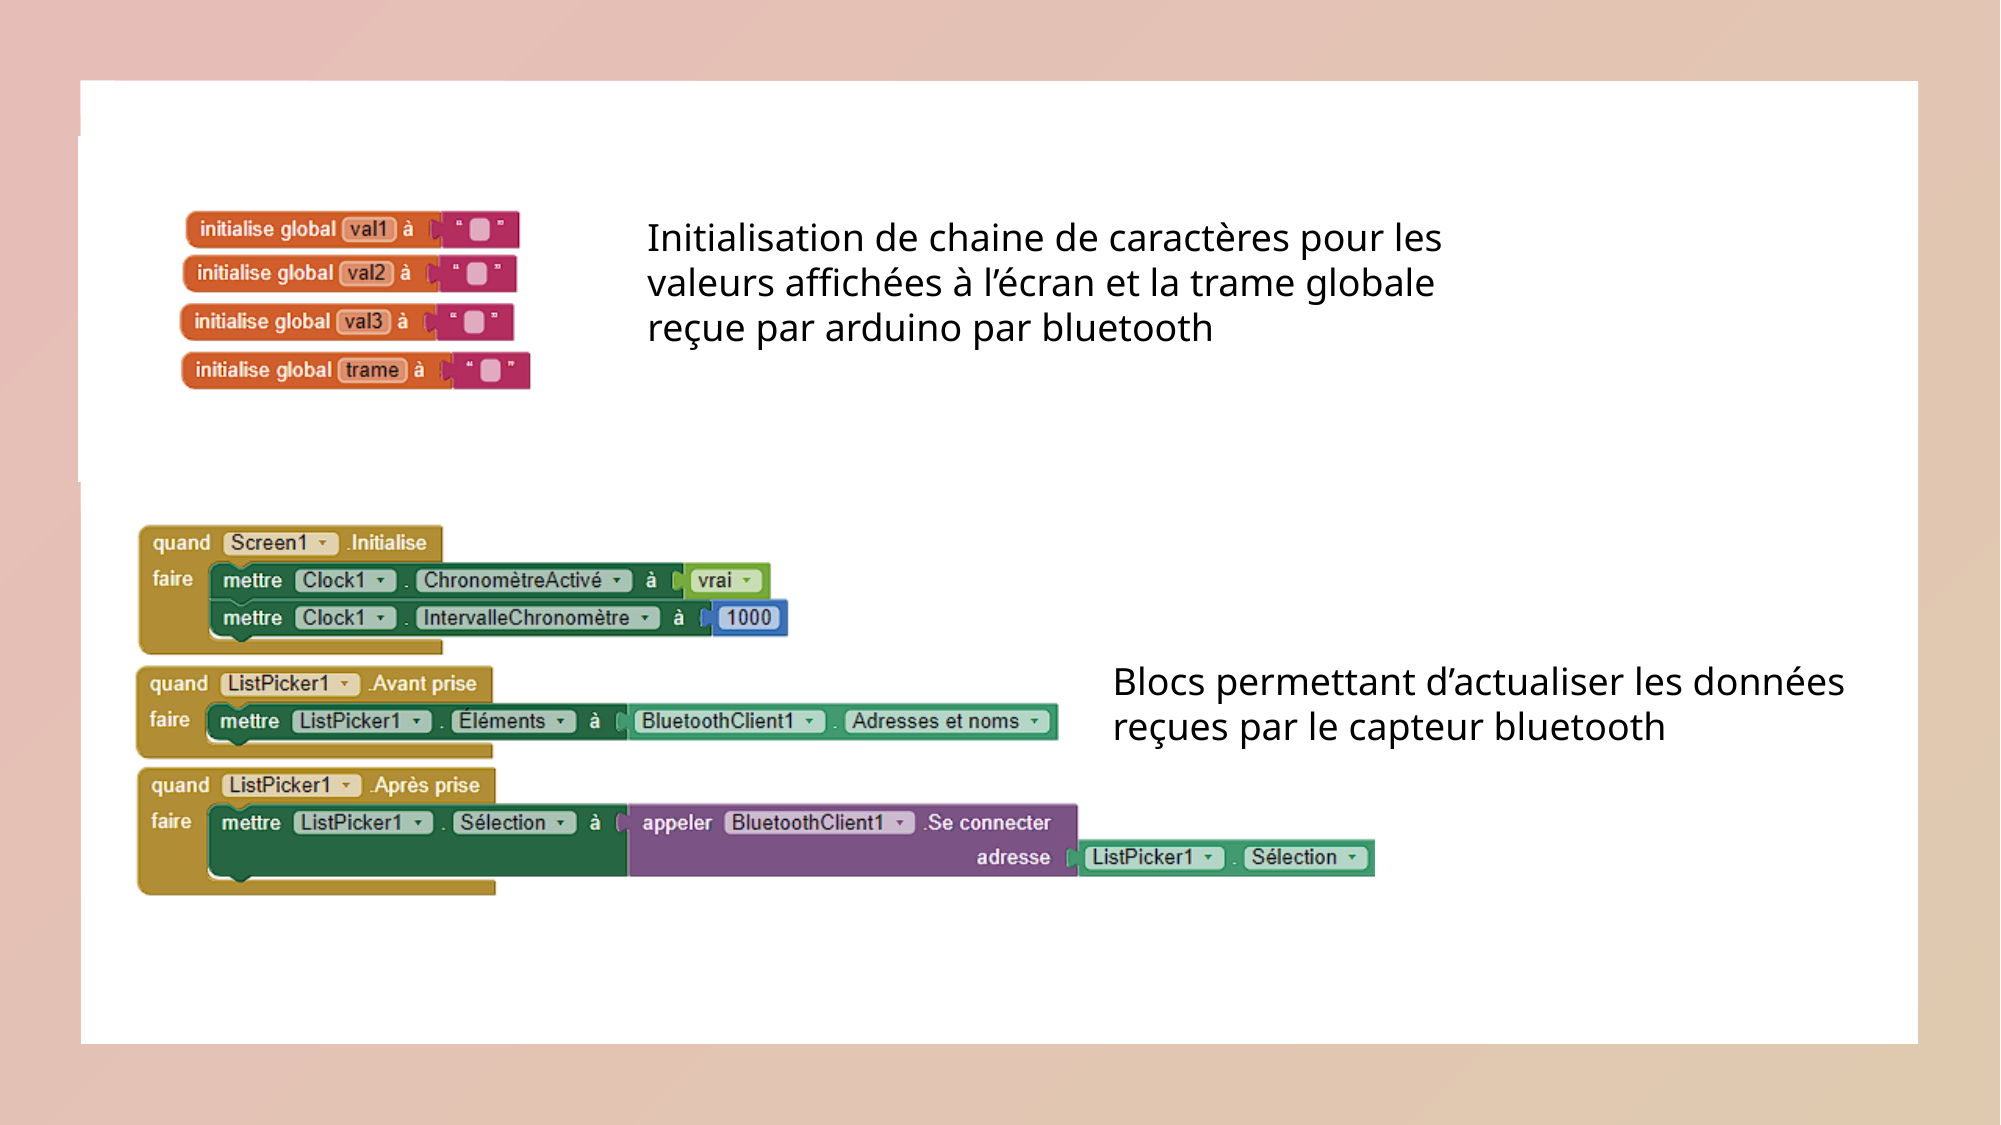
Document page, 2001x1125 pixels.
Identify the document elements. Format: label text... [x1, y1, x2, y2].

text_box Blocs permettant d’actualiser les données reçues par le capteur bluetooth [1380, 650, 1968, 756]
picture [78, 135, 1375, 942]
text_box Initialisation de chaine de caractères pour les valeurs affichées à l’écran et la trame globale reçue par arduino par bluetooth [736, 206, 1503, 357]
